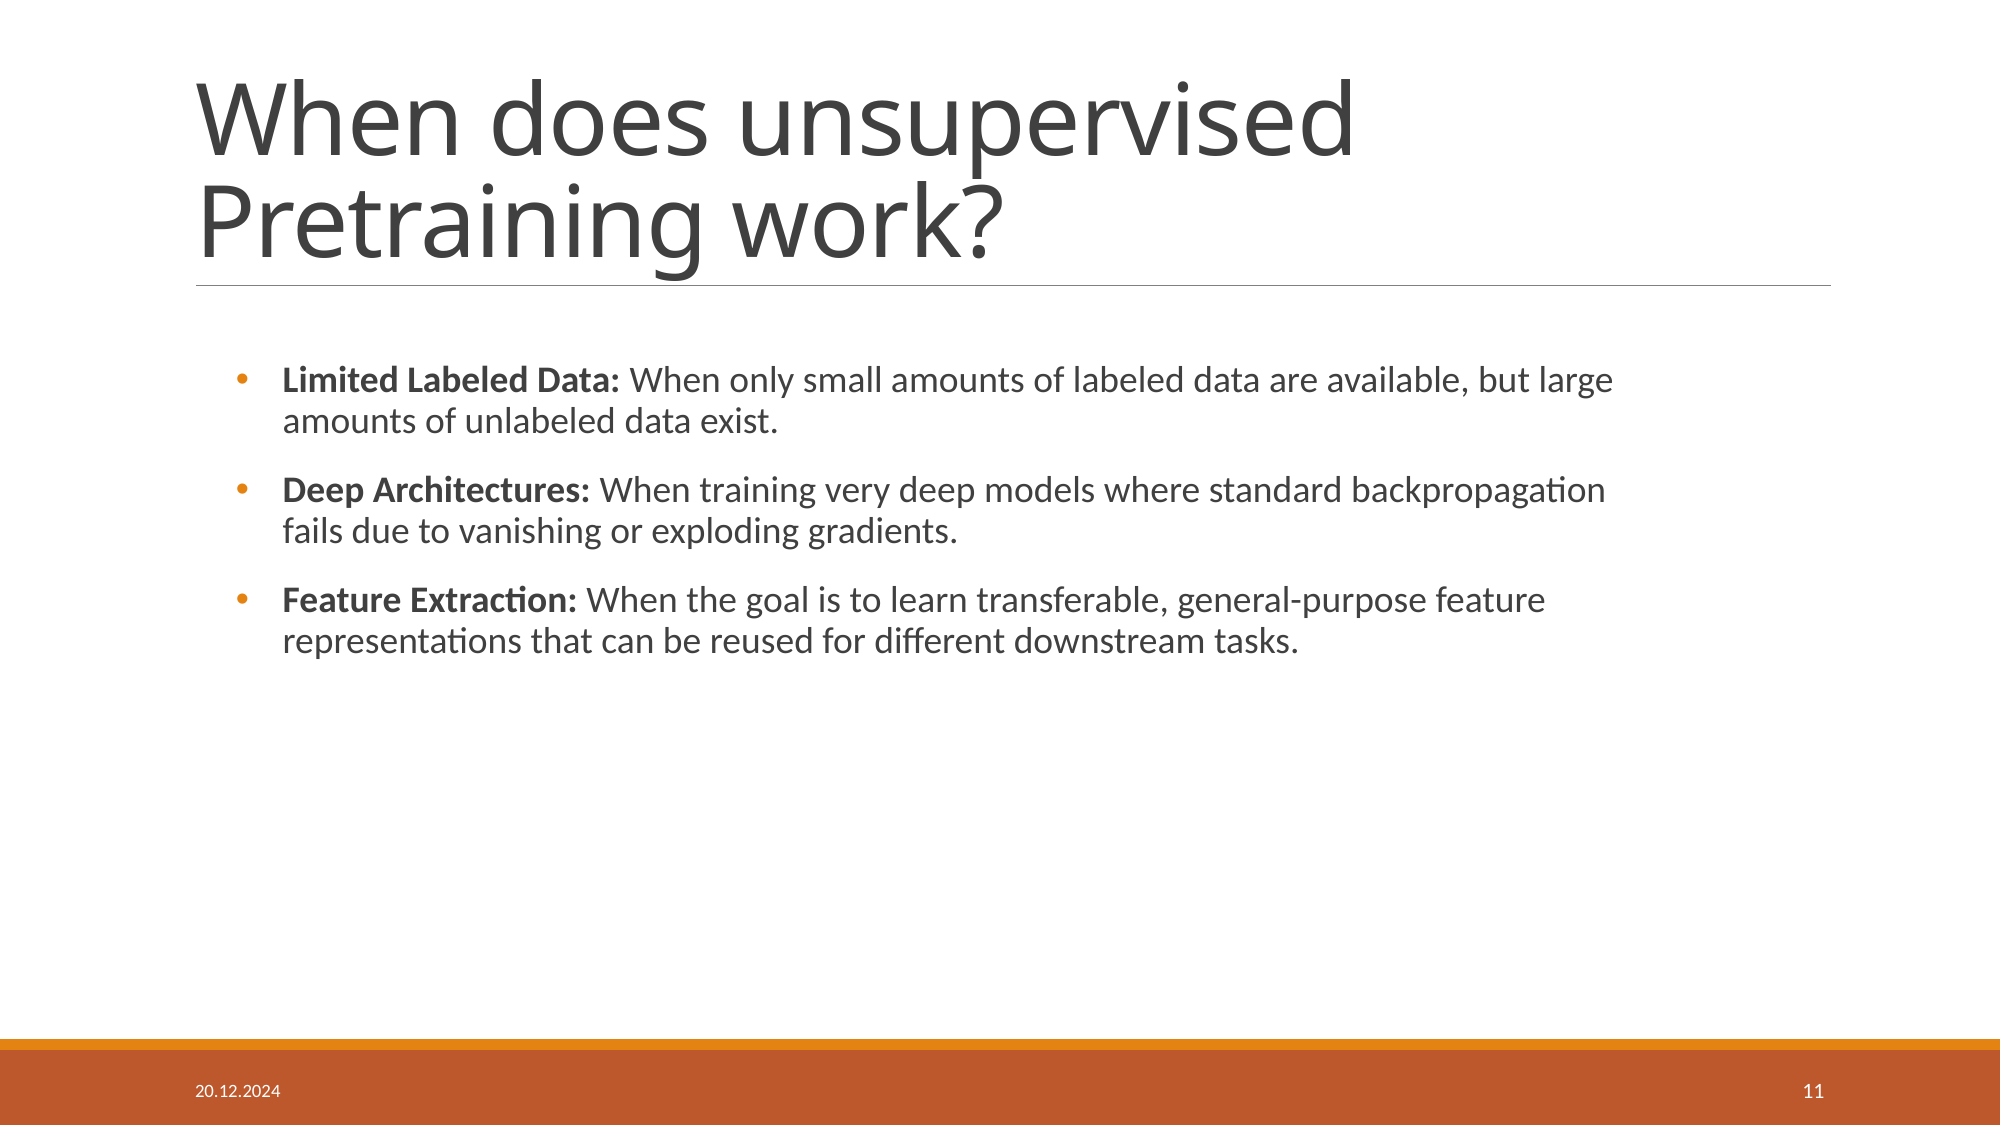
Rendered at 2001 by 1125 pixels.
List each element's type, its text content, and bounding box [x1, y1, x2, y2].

text_box Limited Labeled Data: When only small amounts of labeled data are available, but large amounts of unlabeled data exist. Deep Architectures: When training very deep models where standard backpropagation fails due to vanishing or exploding gradients. Feature Extraction: When the goal is to learn transferable, general-purpose feature representations that can be reused for different downstream tasks. [221, 352, 1658, 669]
slide_number 11 [1624, 1059, 1840, 1120]
title When does unsupervised Pretraining work? [180, 47, 1830, 285]
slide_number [180, 1059, 586, 1120]
